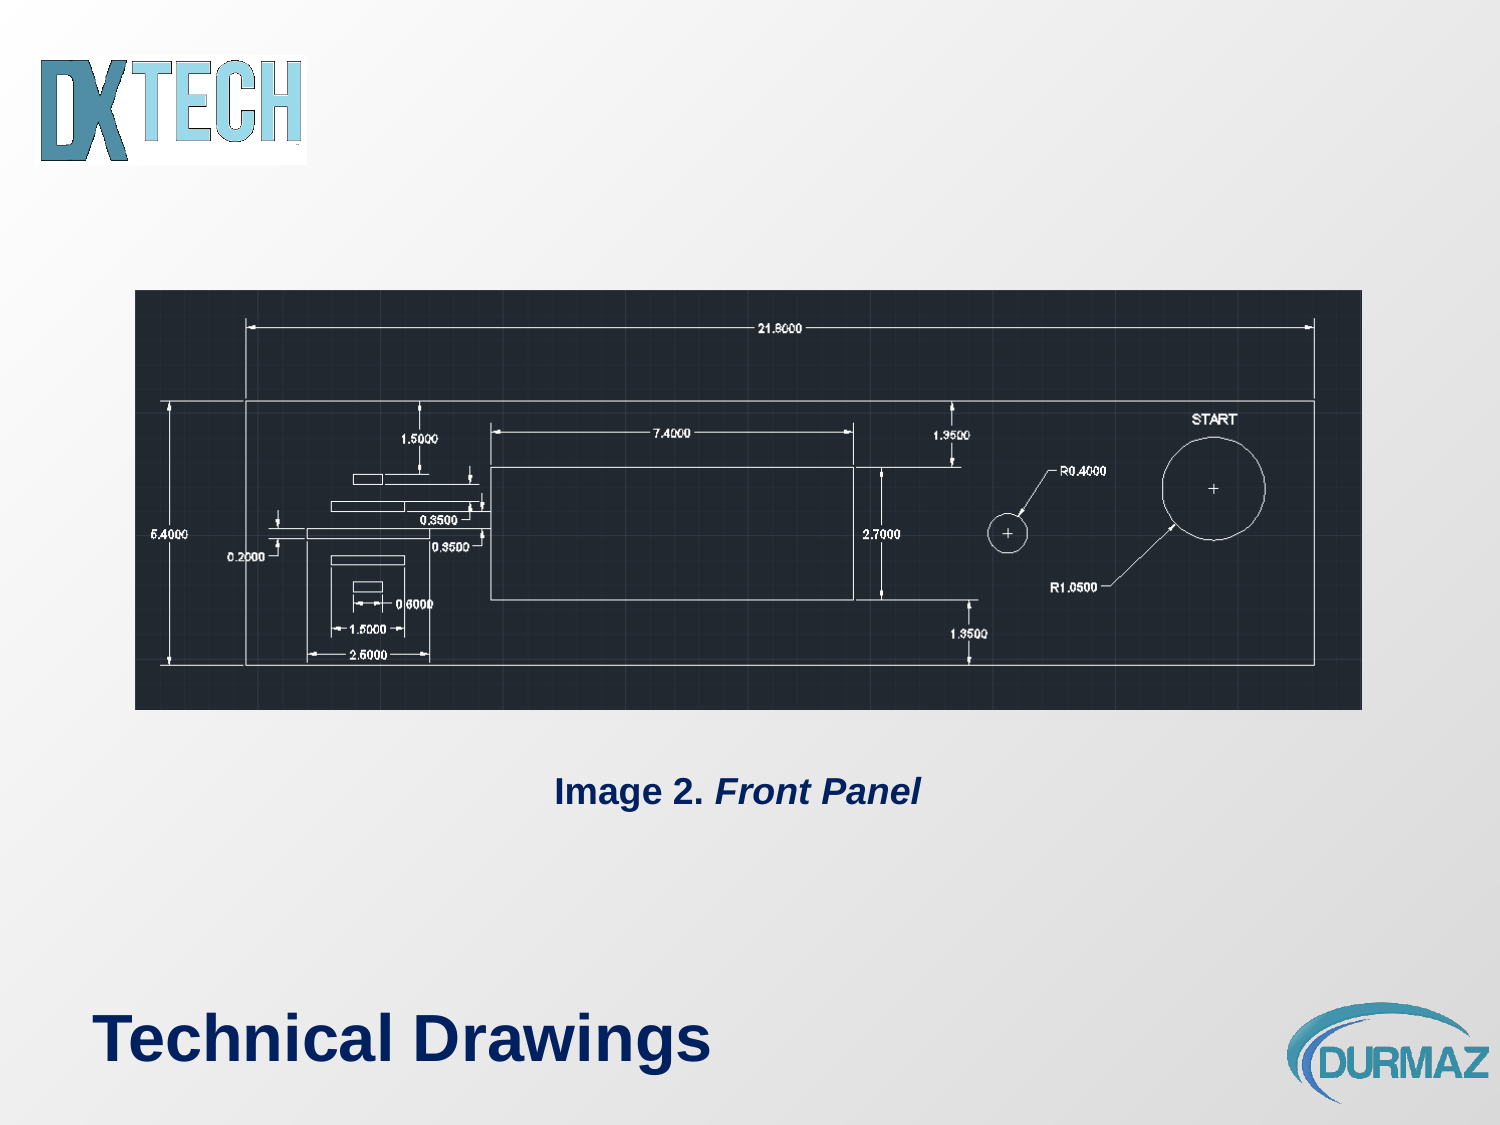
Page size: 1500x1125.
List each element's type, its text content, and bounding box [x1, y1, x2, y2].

picture [1279, 999, 1492, 1106]
title [75, 44, 569, 236]
picture [34, 55, 307, 166]
text_box Image 2. Front Panel [539, 759, 937, 820]
picture [135, 290, 1362, 711]
text_box Technical Drawings [77, 987, 729, 1083]
